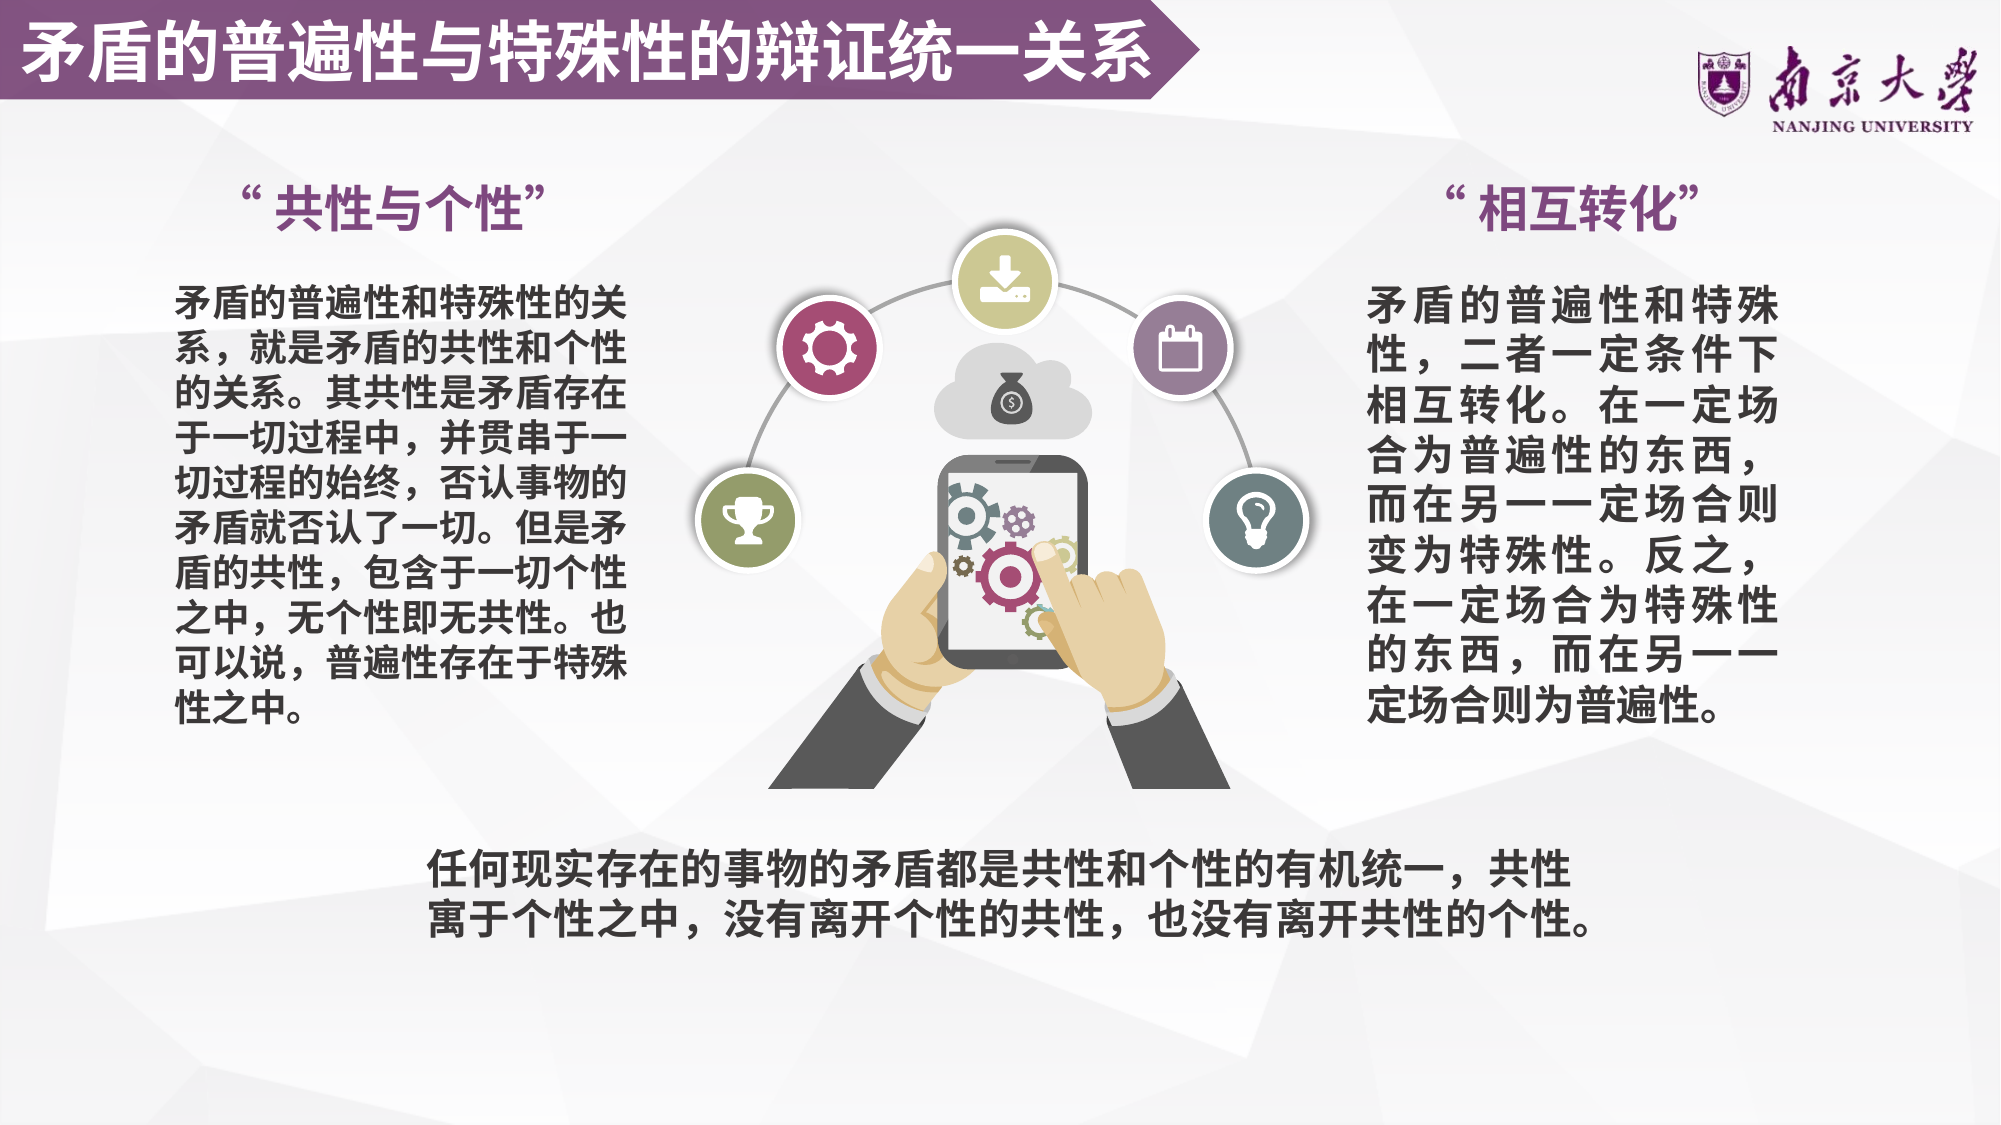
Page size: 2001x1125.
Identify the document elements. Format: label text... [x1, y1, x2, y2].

picture [0, 0, 2001, 1125]
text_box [1205, 470, 1307, 571]
text_box 矛盾的普遍性和特殊性，二者一定条件下相互转化。在一定场合为普遍性的东西，而在另一一定场合则变为特殊性。反之，在一定场合为特殊性的东西，而在另一一定场合则为普遍性。 [1351, 270, 1795, 736]
text_box “相互转化” [1402, 169, 1744, 245]
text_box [735, 275, 1263, 470]
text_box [767, 454, 1231, 789]
text_box “共性与个性” [197, 169, 589, 245]
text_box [933, 342, 1093, 440]
text_box 矛盾的普遍性与特殊性的辩证统一关系 [0, 0, 1202, 101]
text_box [779, 297, 880, 399]
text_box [697, 470, 799, 571]
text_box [954, 231, 1056, 333]
text_box 矛盾的普遍性和特殊性的关系，就是矛盾的共性和个性的关系。其共性是矛盾存在于一切过程中，并贯串于一切过程的始终，否认事物的矛盾就否认了一切。但是矛盾的共性，包含于一切个性之中，无个性即无共性。也可以说，普遍性存在于特殊性之中。 [159, 271, 644, 736]
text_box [1130, 297, 1231, 399]
text_box 任何现实存在的事物的矛盾都是共性和个性的有机统一，共性寓于个性之中，没有离开个性的共性，也没有离开共性的个性。 [411, 835, 1588, 950]
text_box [735, 571, 1263, 803]
